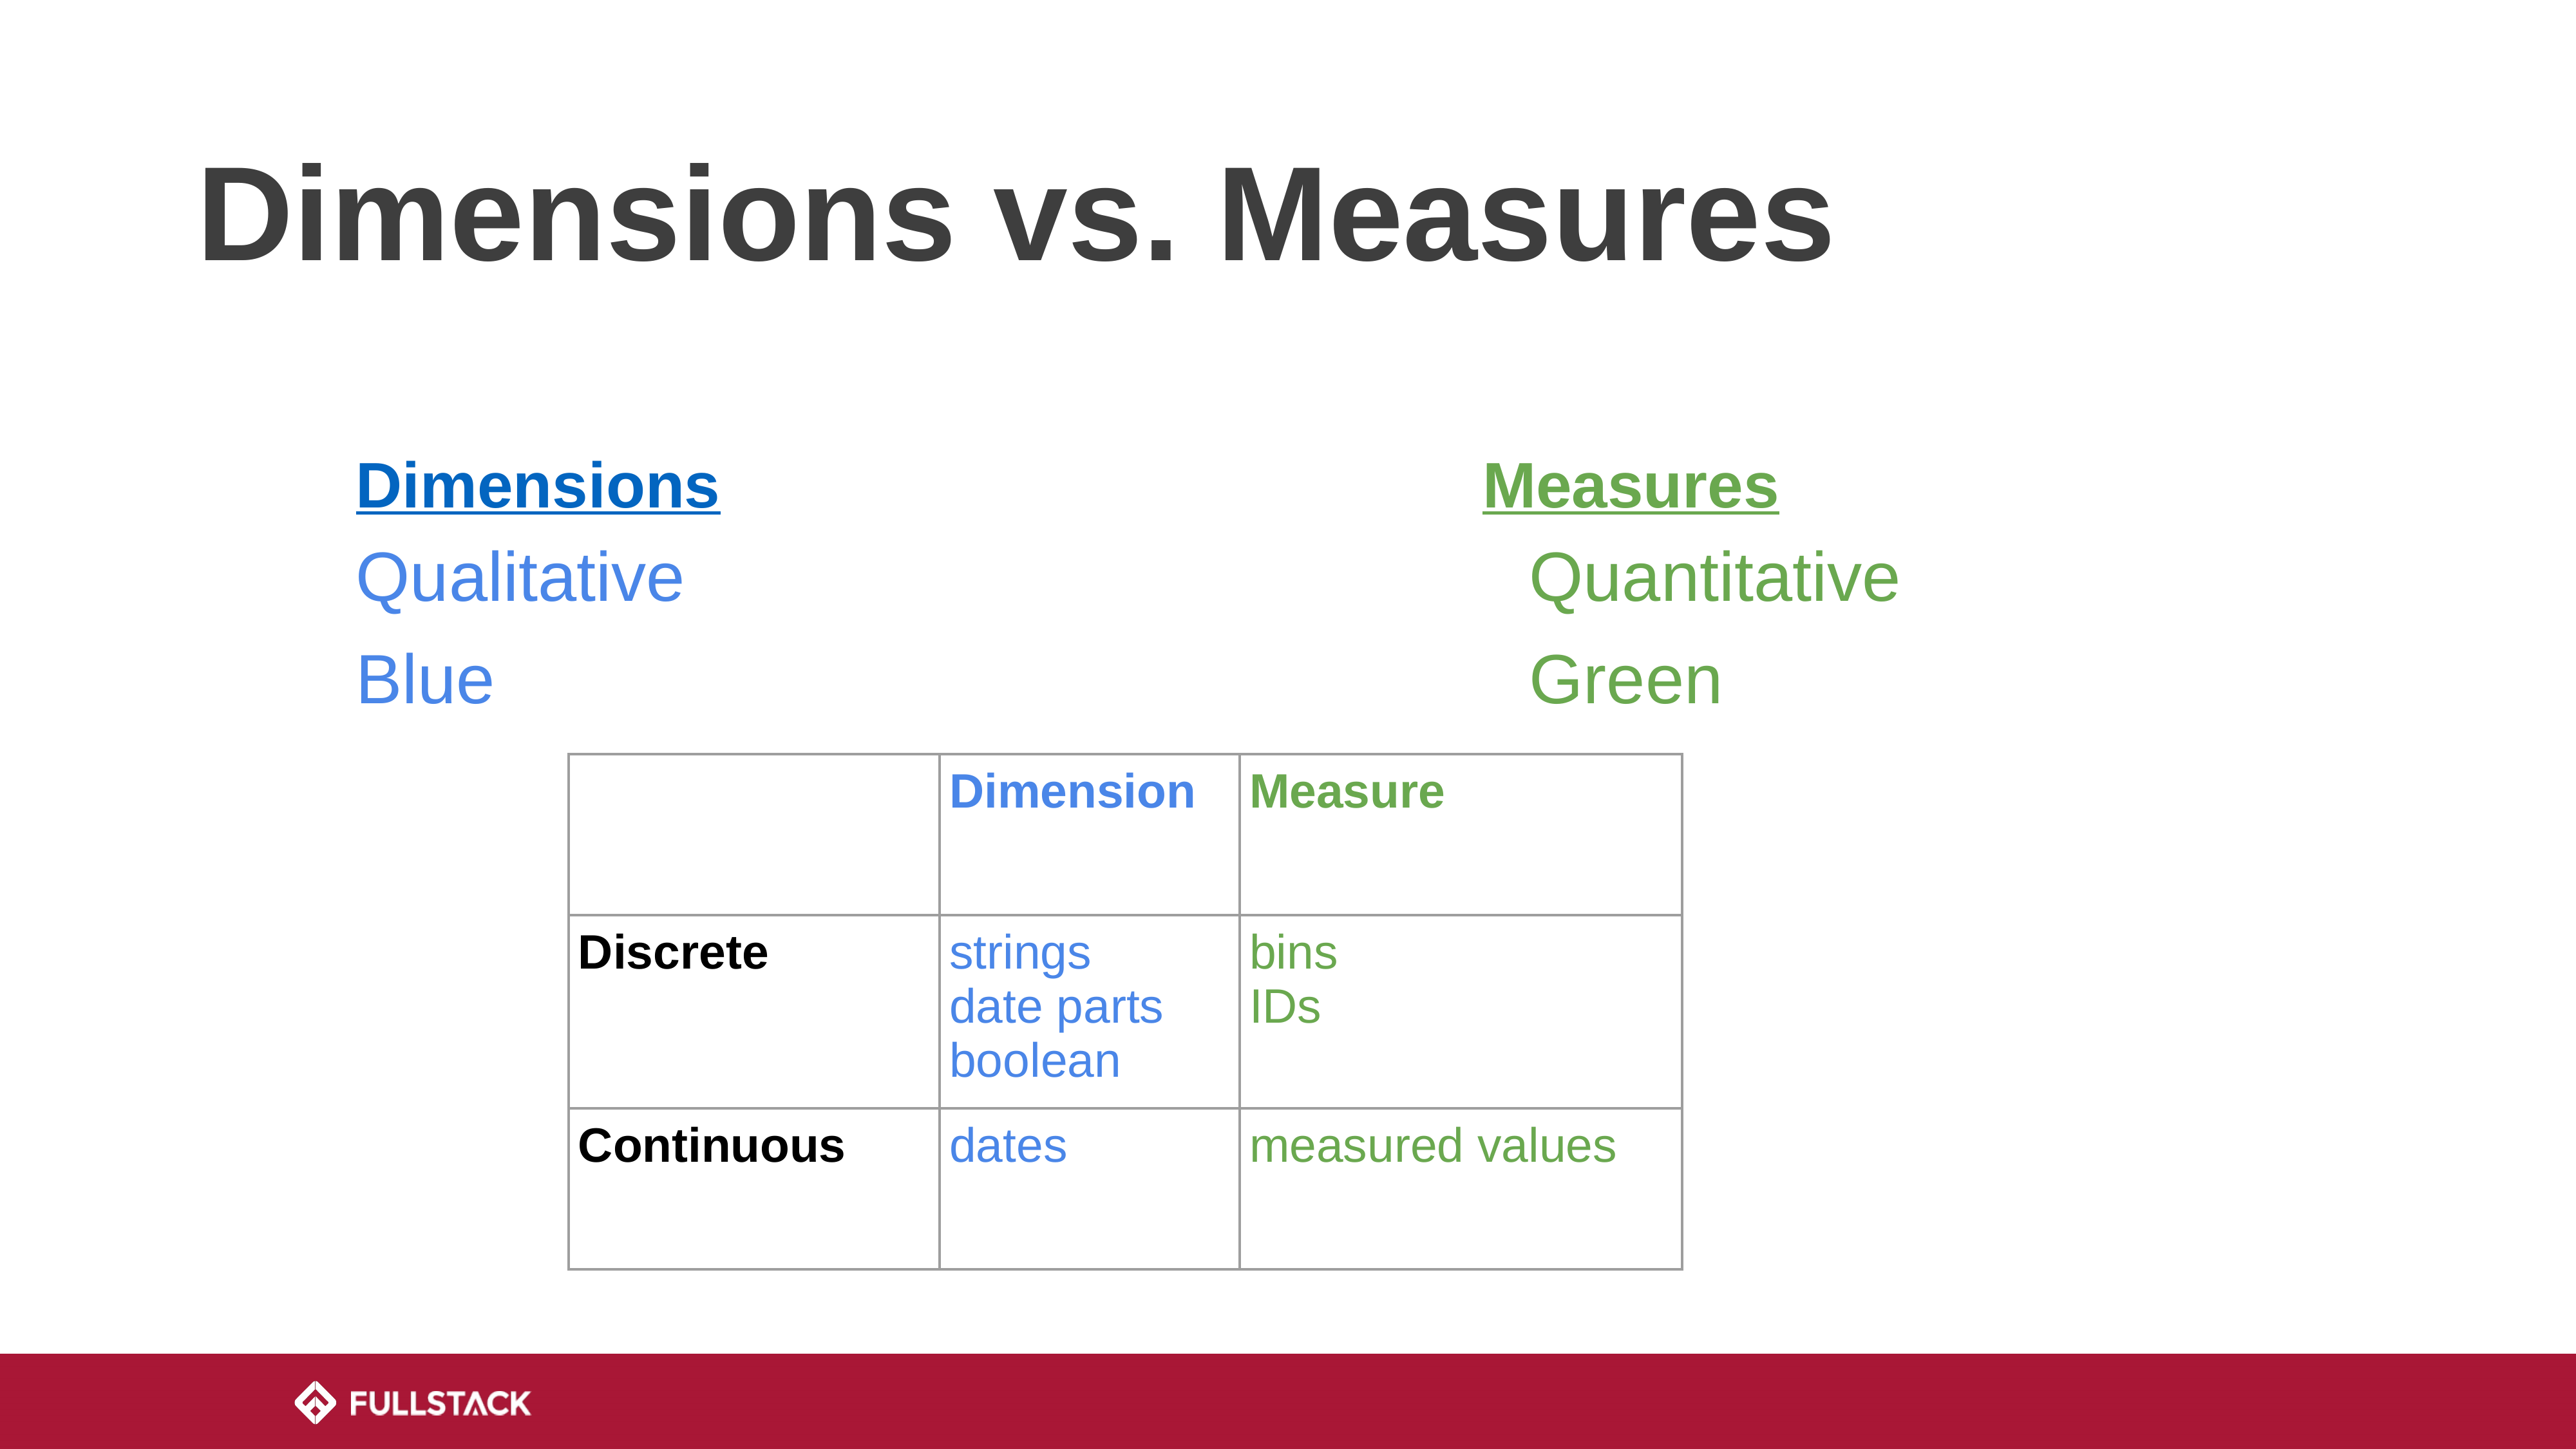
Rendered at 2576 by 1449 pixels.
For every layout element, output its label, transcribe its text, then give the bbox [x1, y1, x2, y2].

list Quantitative Green [1510, 531, 2576, 1310]
list Dimensions [336, 357, 1426, 531]
table_header [570, 755, 938, 914]
table_cell strings date parts boolean [941, 916, 1238, 1107]
list Qualitative Blue [336, 531, 1426, 1310]
table_cell dates [941, 1110, 1238, 1268]
table_cell measured values [1241, 1110, 1681, 1268]
table_header Measure [1241, 755, 1681, 914]
table_header Dimension [941, 755, 1238, 914]
table_cell bins IDs [1241, 916, 1681, 1107]
table_cell Discrete [570, 916, 938, 1107]
title Dimensions vs. Measures [177, 77, 2400, 357]
picture [0, 1354, 2576, 1449]
list Measures [1463, 357, 2559, 531]
table_cell Continuous [570, 1110, 938, 1268]
